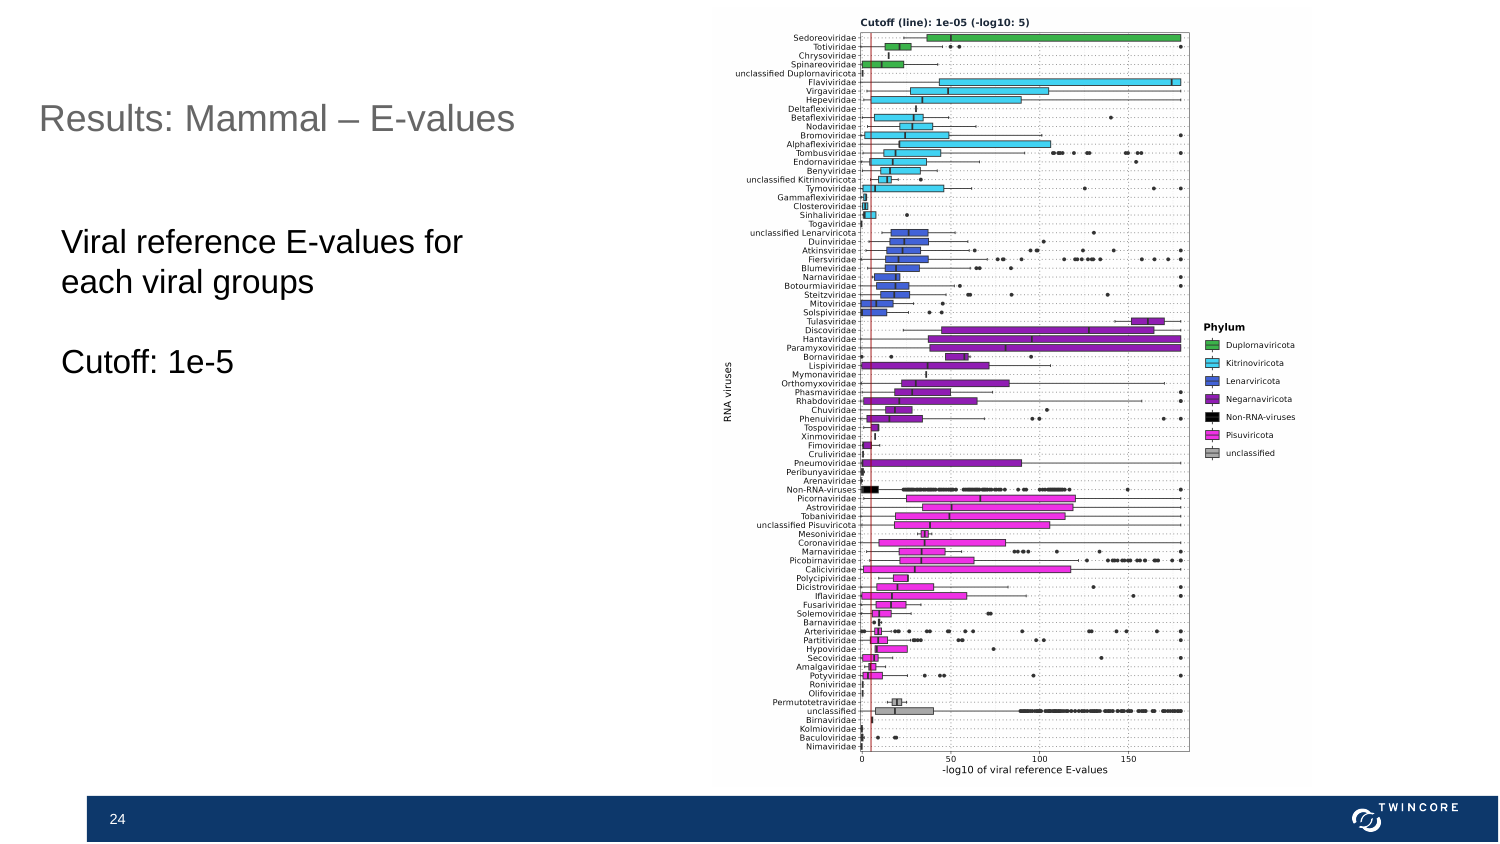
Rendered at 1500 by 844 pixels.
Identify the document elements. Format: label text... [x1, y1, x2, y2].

picture [712, 7, 1313, 788]
picture [1352, 803, 1458, 832]
text_box Viral reference E-values for each viral groups Cutoff: 1e-5 [46, 213, 590, 388]
